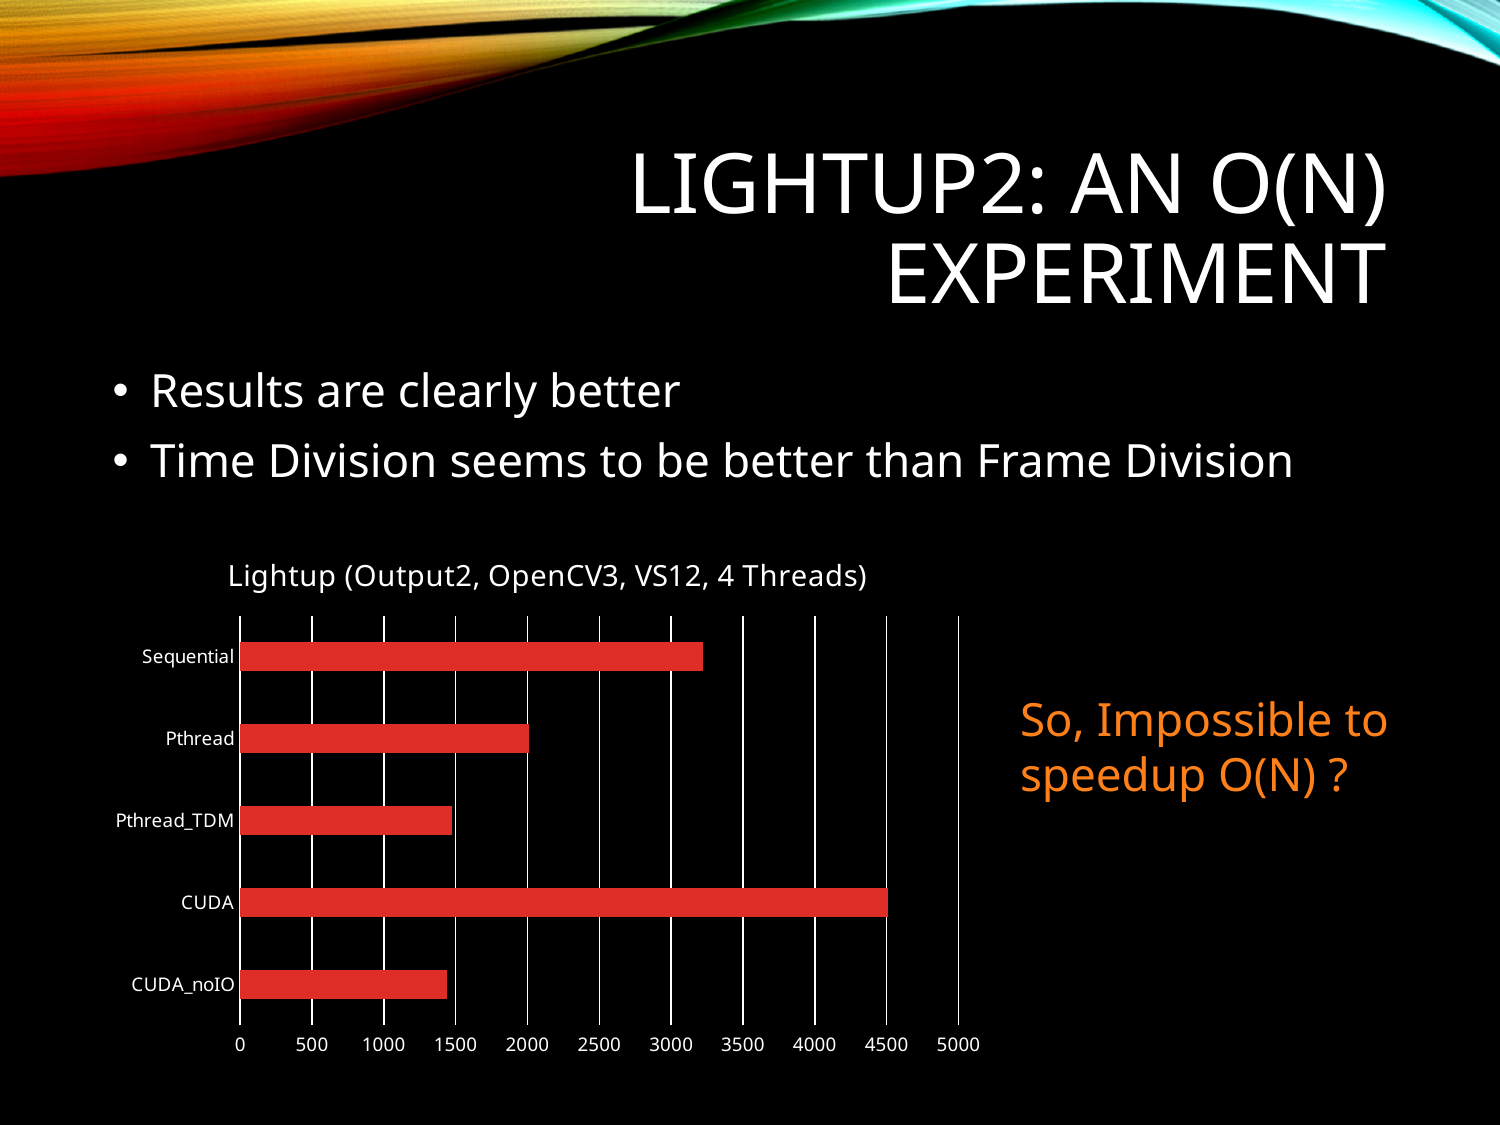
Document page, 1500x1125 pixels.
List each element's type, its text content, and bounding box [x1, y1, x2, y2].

title Lightup2: An O(N) Experiment [356, 125, 1403, 338]
picture [0, 0, 1500, 178]
chart [97, 527, 999, 1070]
text_box So, Impossible to speedup O(N) ? [1005, 683, 1404, 808]
list Results are clearly better Time Division seems to be better than Frame Division [97, 360, 1403, 1028]
